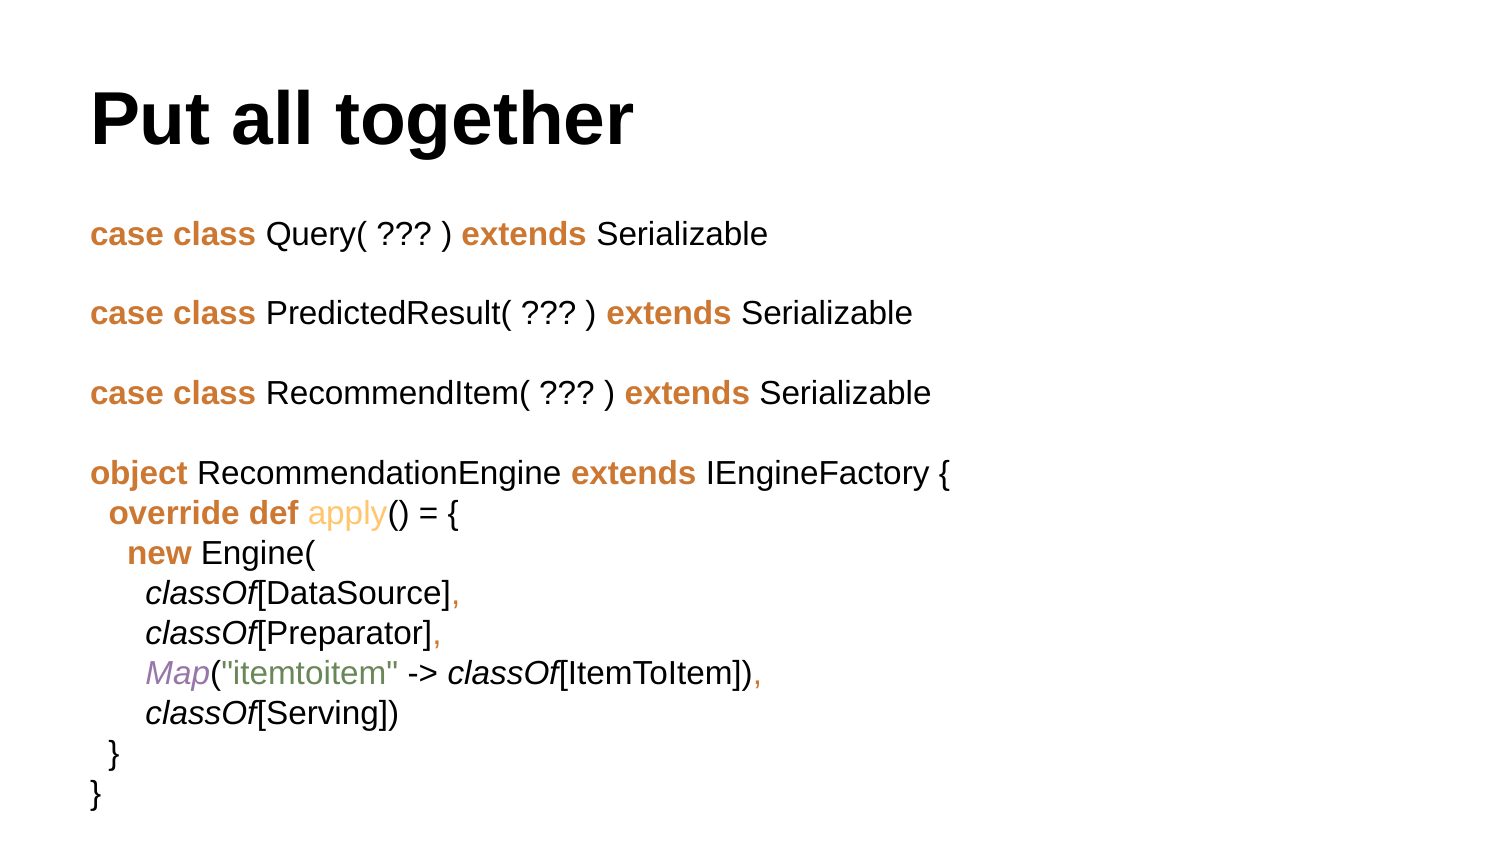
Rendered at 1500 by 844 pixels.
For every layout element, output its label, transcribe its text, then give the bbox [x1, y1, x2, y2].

list case class Query( ??? ) extends Serializable case class PredictedResult( ??? ) extends Serializable case class RecommendItem( ??? ) extends Serializable object RecommendationEngine extends IEngineFactory { override def apply() = { new Engine( classOf[DataSource], classOf[Preparator], Map("itemtoitem" -> classOf[ItemToItem]), classOf[Serving]) } } [75, 196, 1425, 808]
title Put all together [75, 33, 1425, 175]
